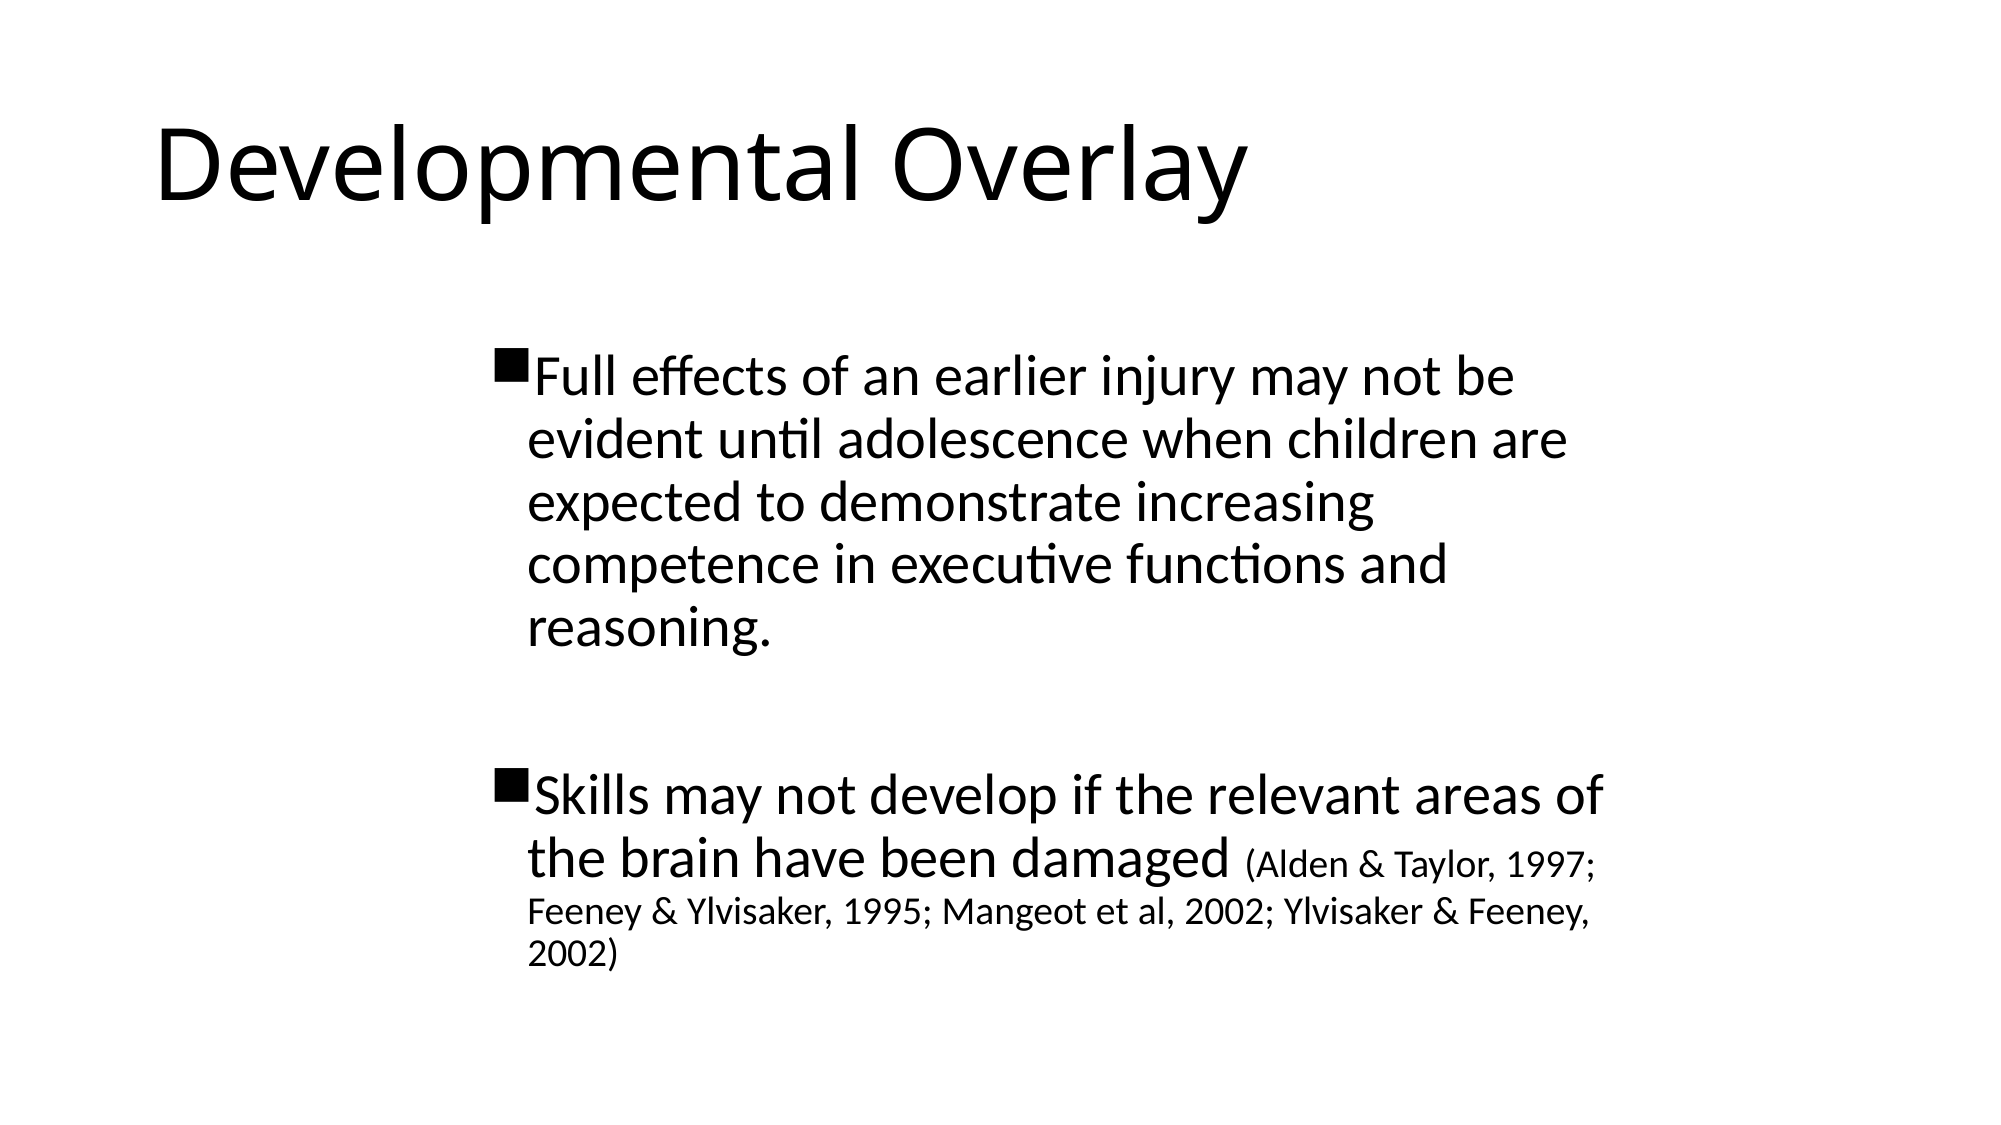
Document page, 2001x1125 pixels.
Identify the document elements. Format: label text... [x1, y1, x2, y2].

title Developmental Overlay [137, 59, 1863, 278]
list Full effects of an earlier injury may not be evident until adolescence when children are expected to demonstrate increasing competence in executive functions and reasoning. Skills may not develop if the relevant areas of the brain have been damaged (Alden & Taylor, 1997; Feeney & Ylvisaker, 1995; Mangeot et al, 2002; Ylvisaker & Feeney, 2002) [474, 337, 1675, 988]
